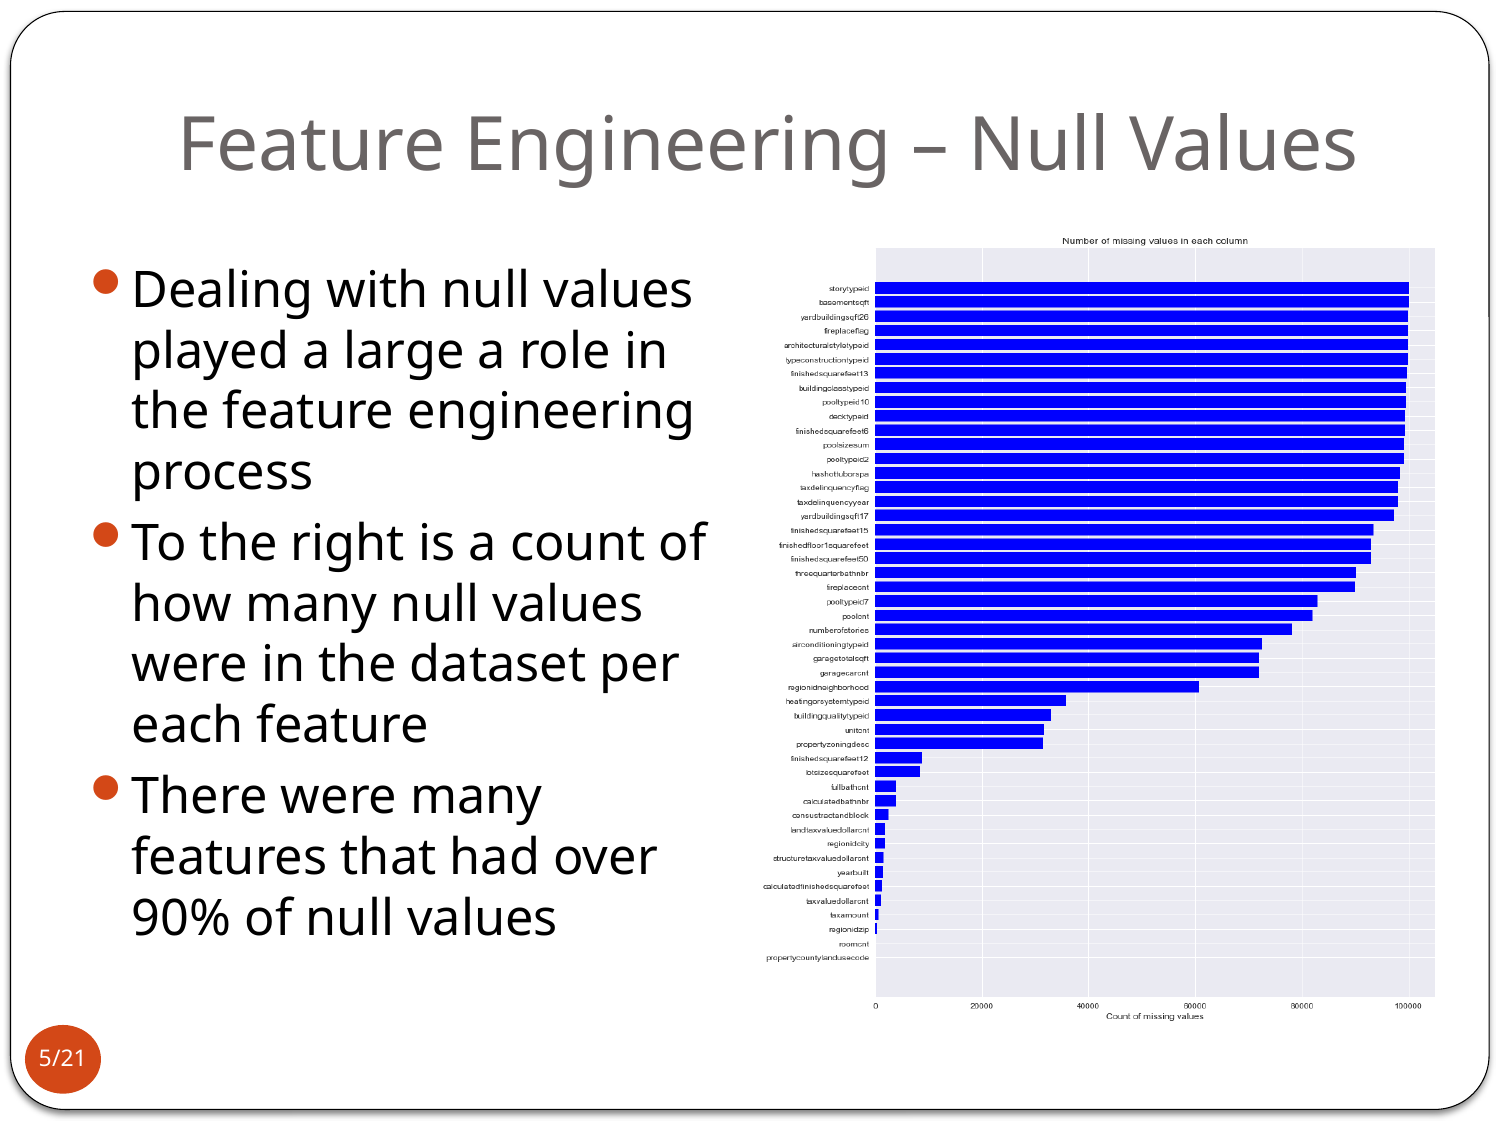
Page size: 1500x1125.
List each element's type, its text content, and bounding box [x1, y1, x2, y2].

list Dealing with null values played a large a role in the feature engineering process To the right is a count of how many null values were in the dataset per each feature There were many features that had over 90% of null values [75, 249, 724, 1013]
picture [755, 232, 1440, 1026]
slide_number 5/21 [24, 1024, 101, 1094]
title Feature Engineering – Null Values [162, 51, 1438, 200]
